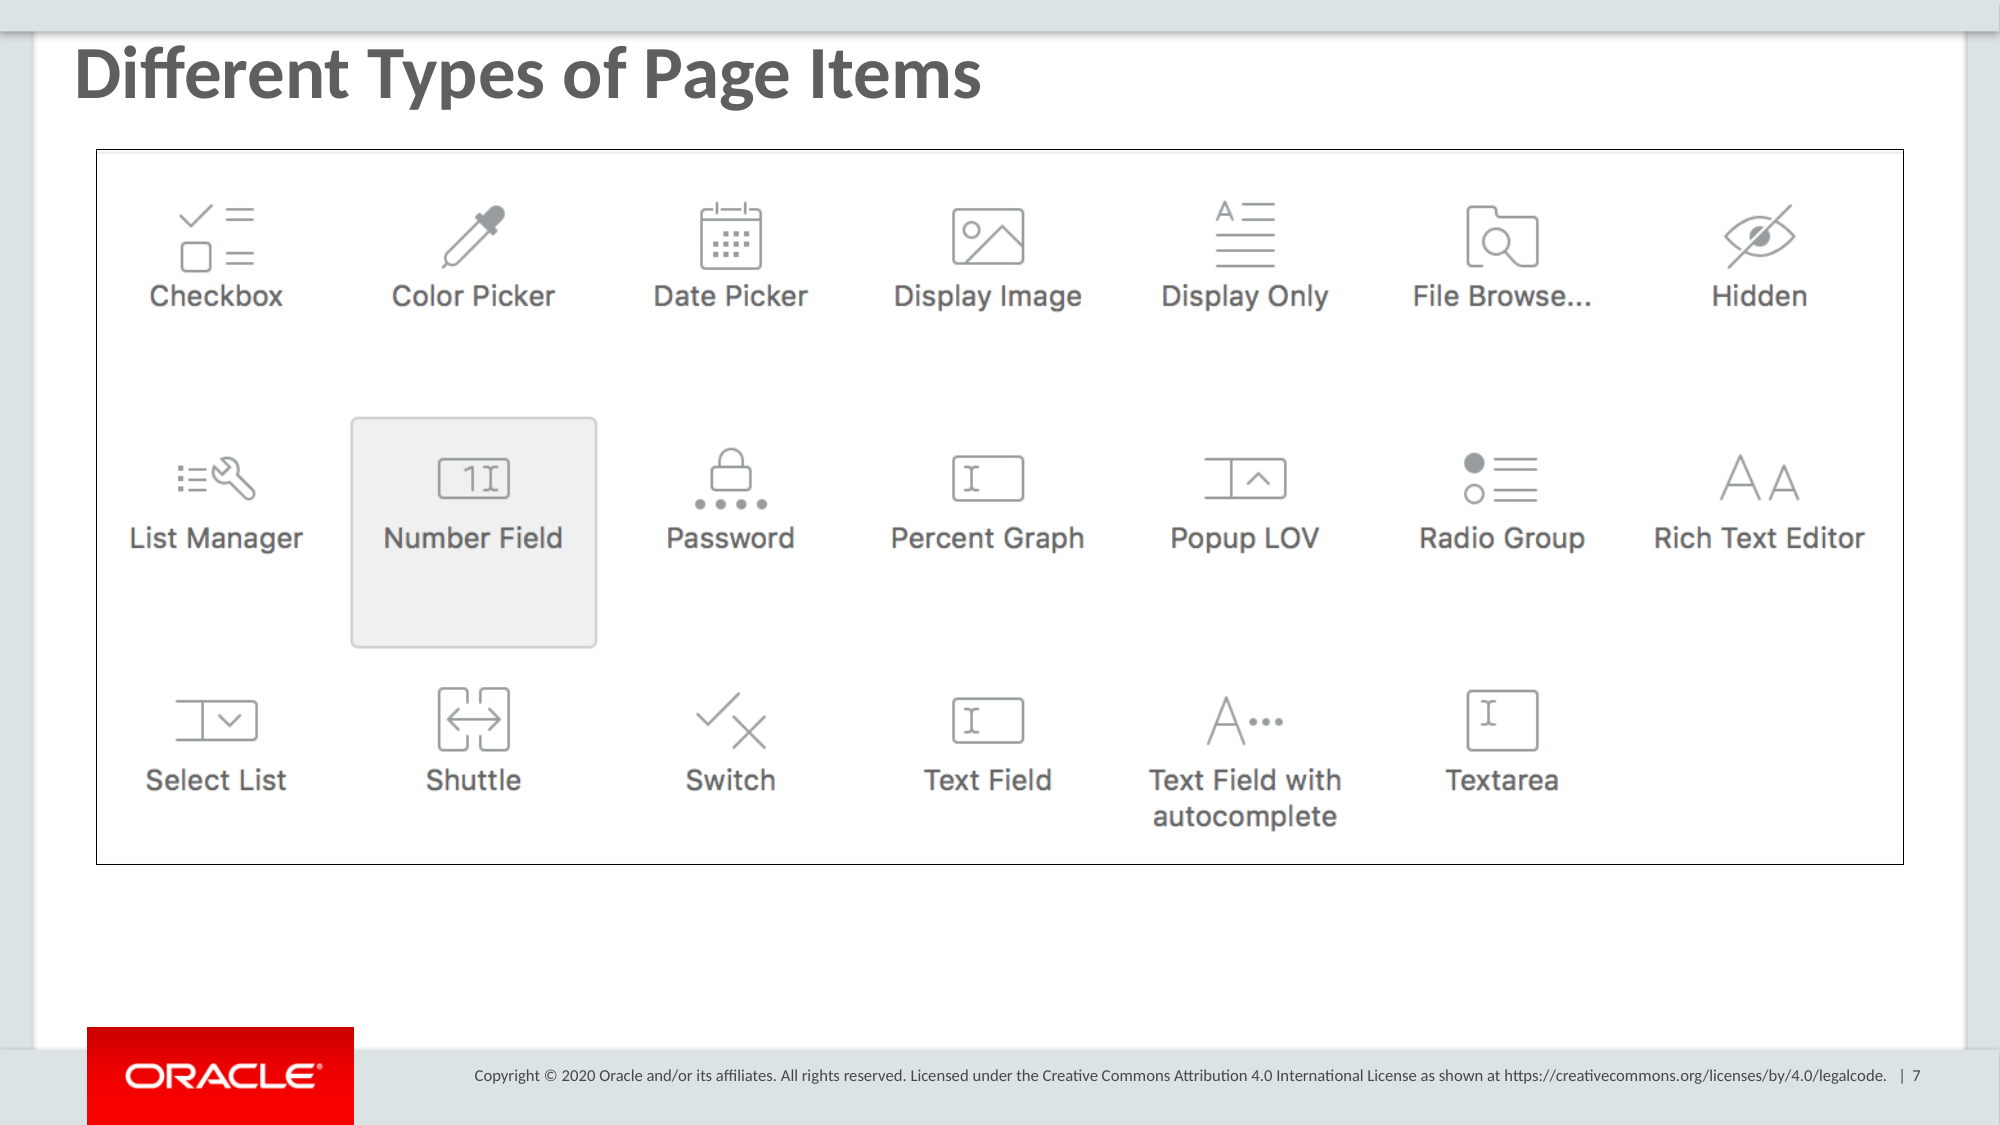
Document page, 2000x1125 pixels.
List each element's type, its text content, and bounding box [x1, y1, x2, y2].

picture [95, 149, 1904, 865]
title Different Types of Page Items [74, 66, 1913, 113]
picture [87, 1027, 354, 1125]
